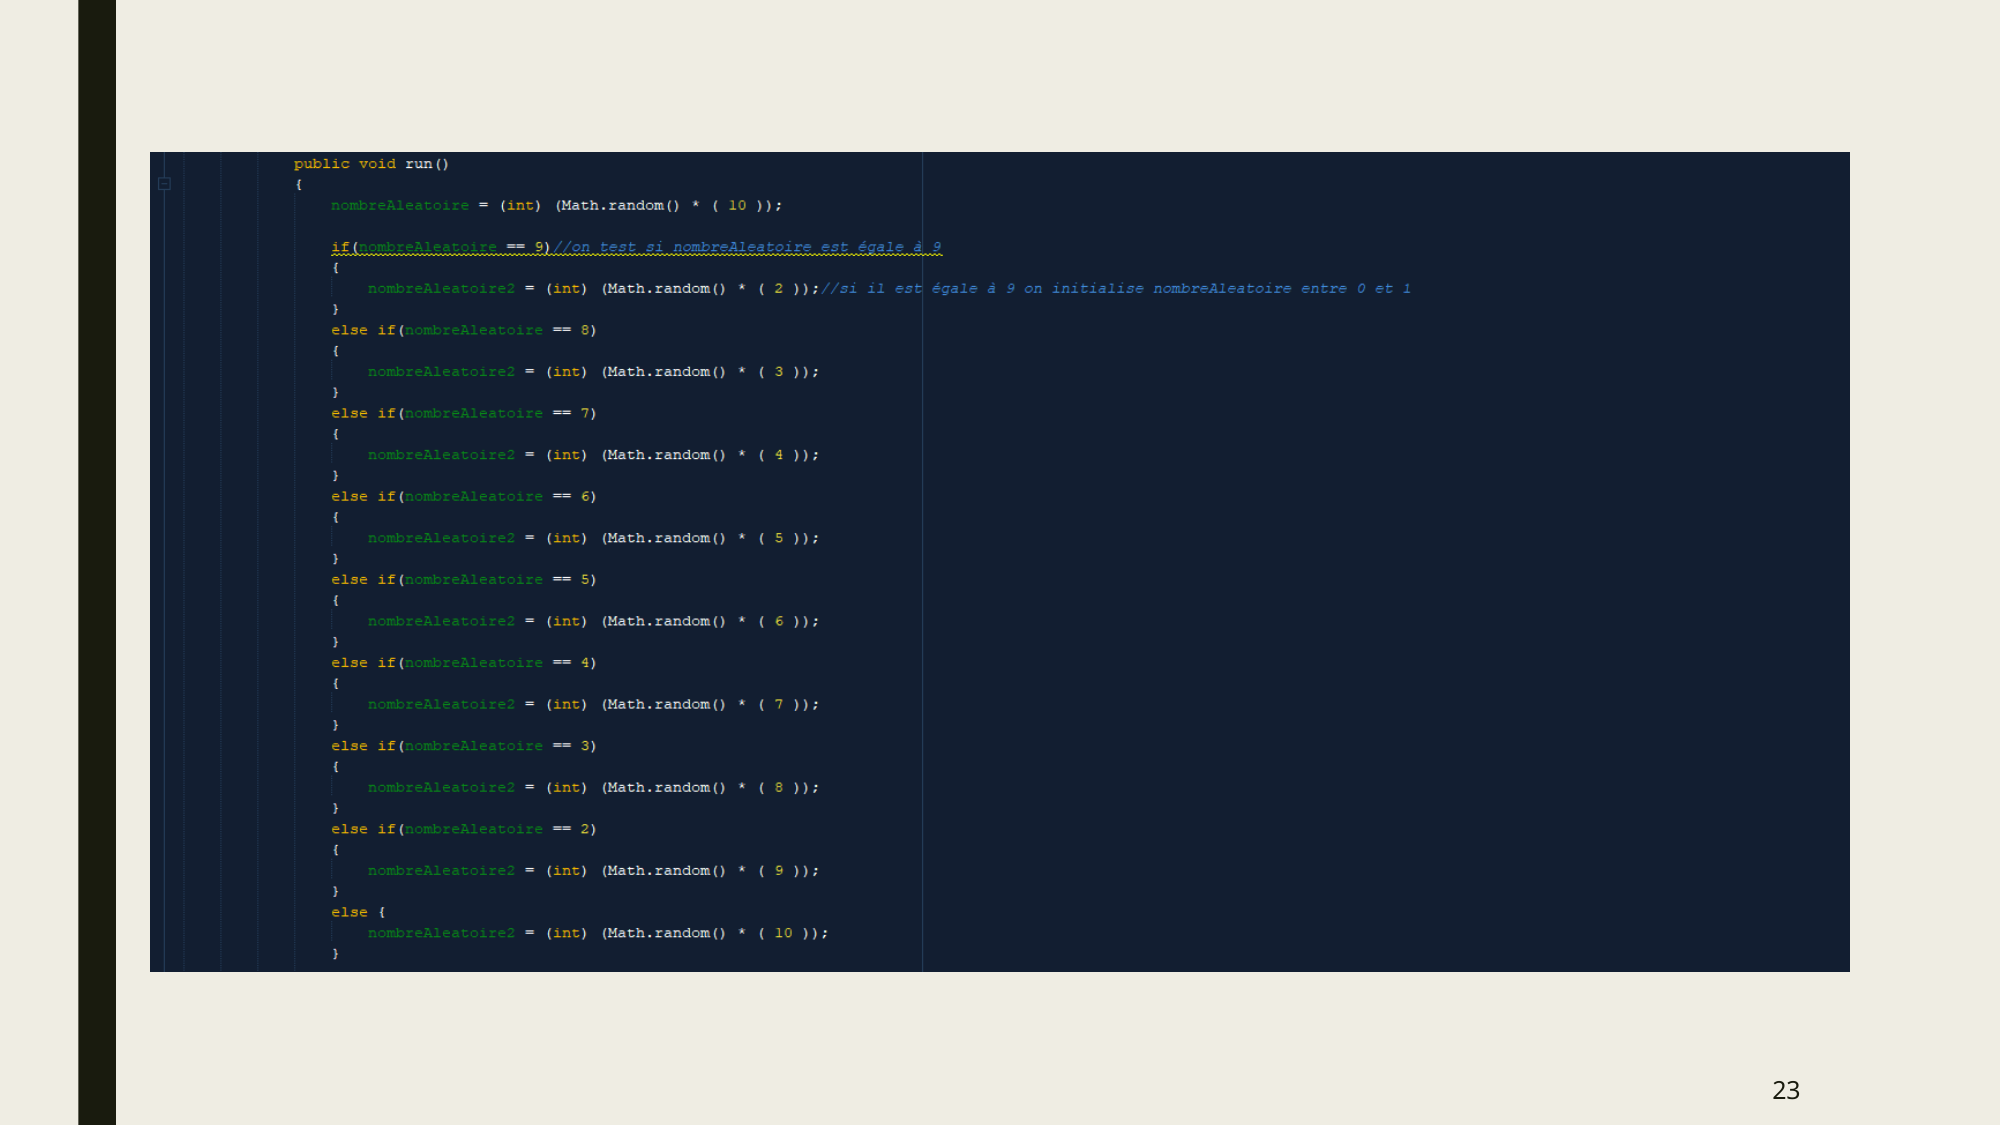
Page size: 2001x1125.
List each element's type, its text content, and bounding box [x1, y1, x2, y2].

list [150, 152, 1850, 972]
slide_number 23 [1553, 1058, 1816, 1125]
